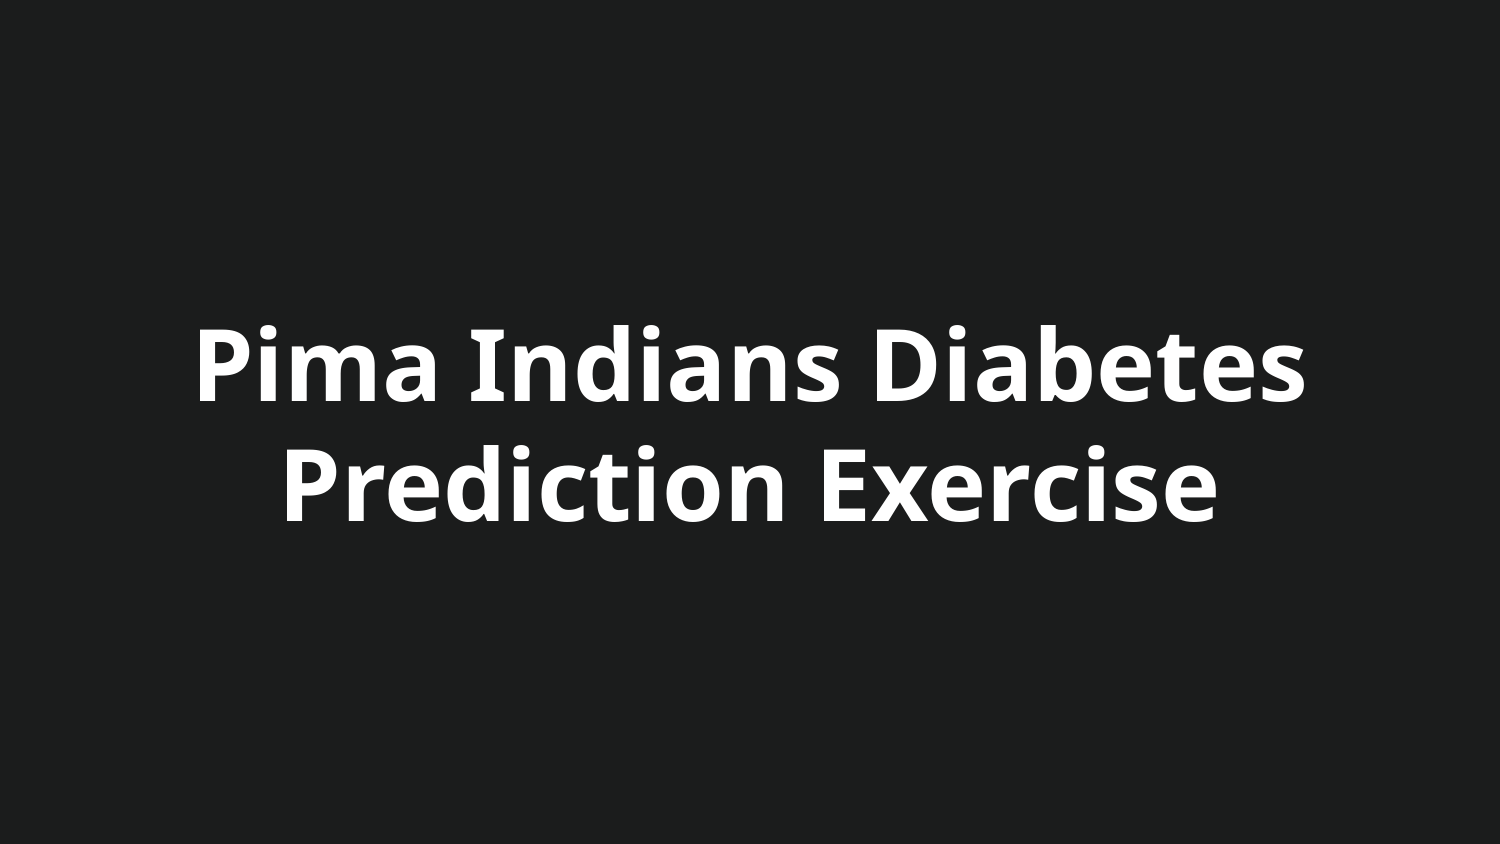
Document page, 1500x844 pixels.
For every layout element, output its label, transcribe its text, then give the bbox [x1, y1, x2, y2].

title Pima Indians Diabetes Prediction Exercise [146, 279, 1354, 565]
